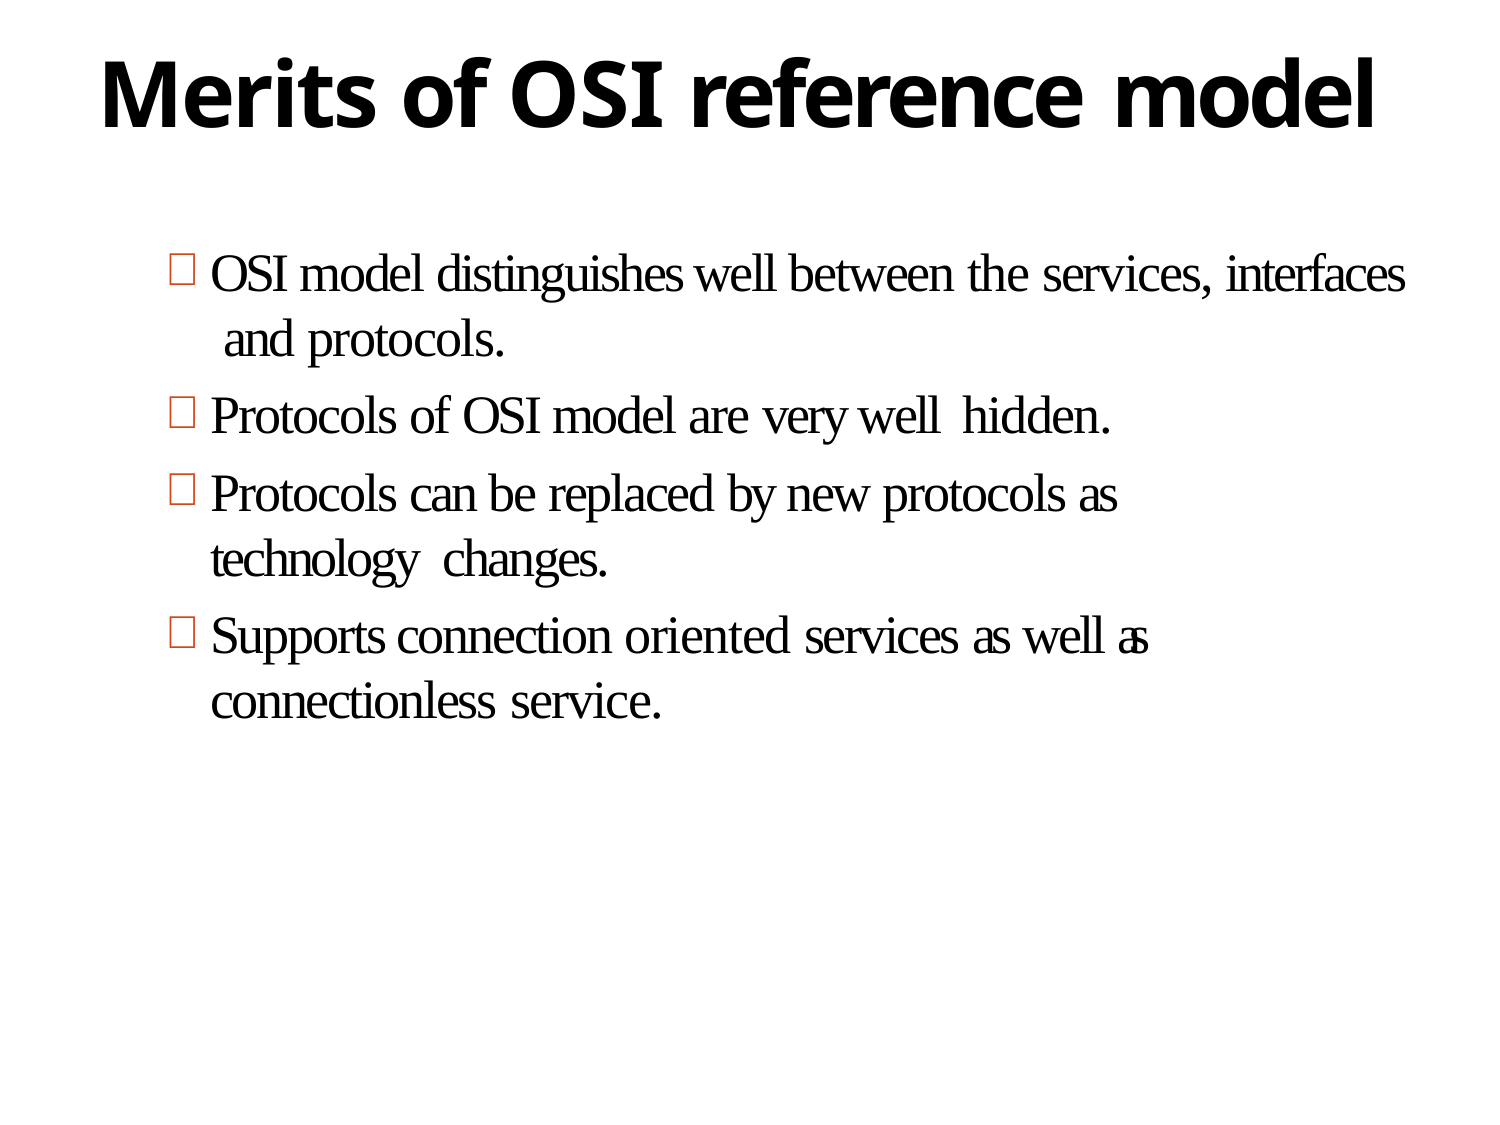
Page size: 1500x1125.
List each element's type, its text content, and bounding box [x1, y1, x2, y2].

title Merits of OSI reference model [0, 0, 1475, 185]
text_box OSI model distinguishes well between the services, interfaces and protocols. Protocols of OSI model are very well hidden. Protocols can be replaced by new protocols as technology changes. Supports connection oriented services as well as connectionless service. [162, 235, 1408, 730]
